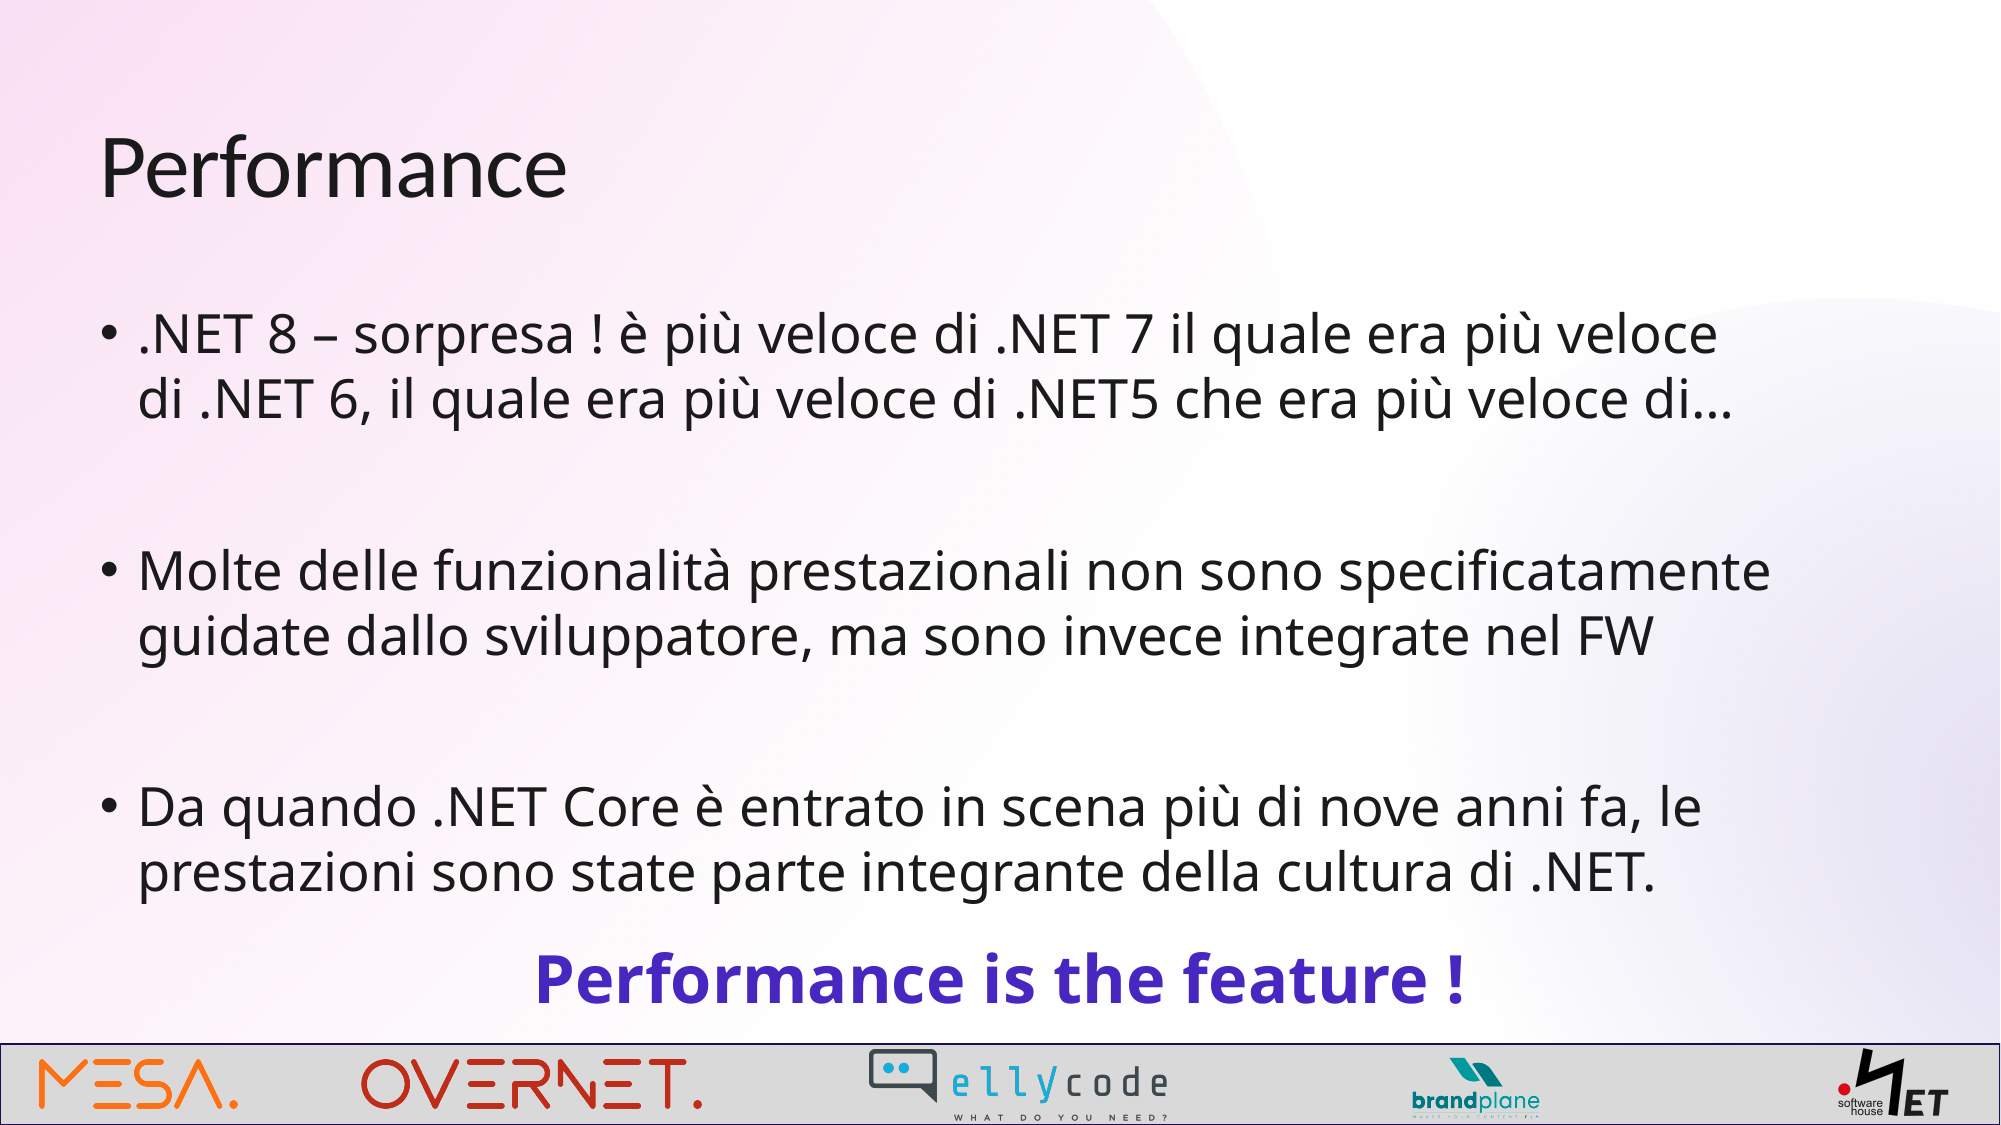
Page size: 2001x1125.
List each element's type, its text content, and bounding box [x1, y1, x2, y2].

picture [361, 1059, 702, 1109]
list .NET 8 – sorpresa ! è più veloce di .NET 7 il quale era più veloce di .NET 6, il quale era più veloce di .NET5 che era più veloce di… Molte delle funzionalità prestazionali non sono specificatamente guidate dallo sviluppatore, ma sono invece integrate nel FW Da quando .NET Core è entrato in scena più di nove anni fa, le prestazioni sono state parte integrante della cultura di .NET. [99, 299, 1900, 928]
picture [39, 1059, 238, 1109]
text_box Performance is the feature ! [99, 928, 1900, 1024]
picture [869, 1049, 1167, 1122]
picture [1399, 1048, 1553, 1125]
title Performance [99, 99, 1900, 235]
picture [0, 0, 2001, 1125]
